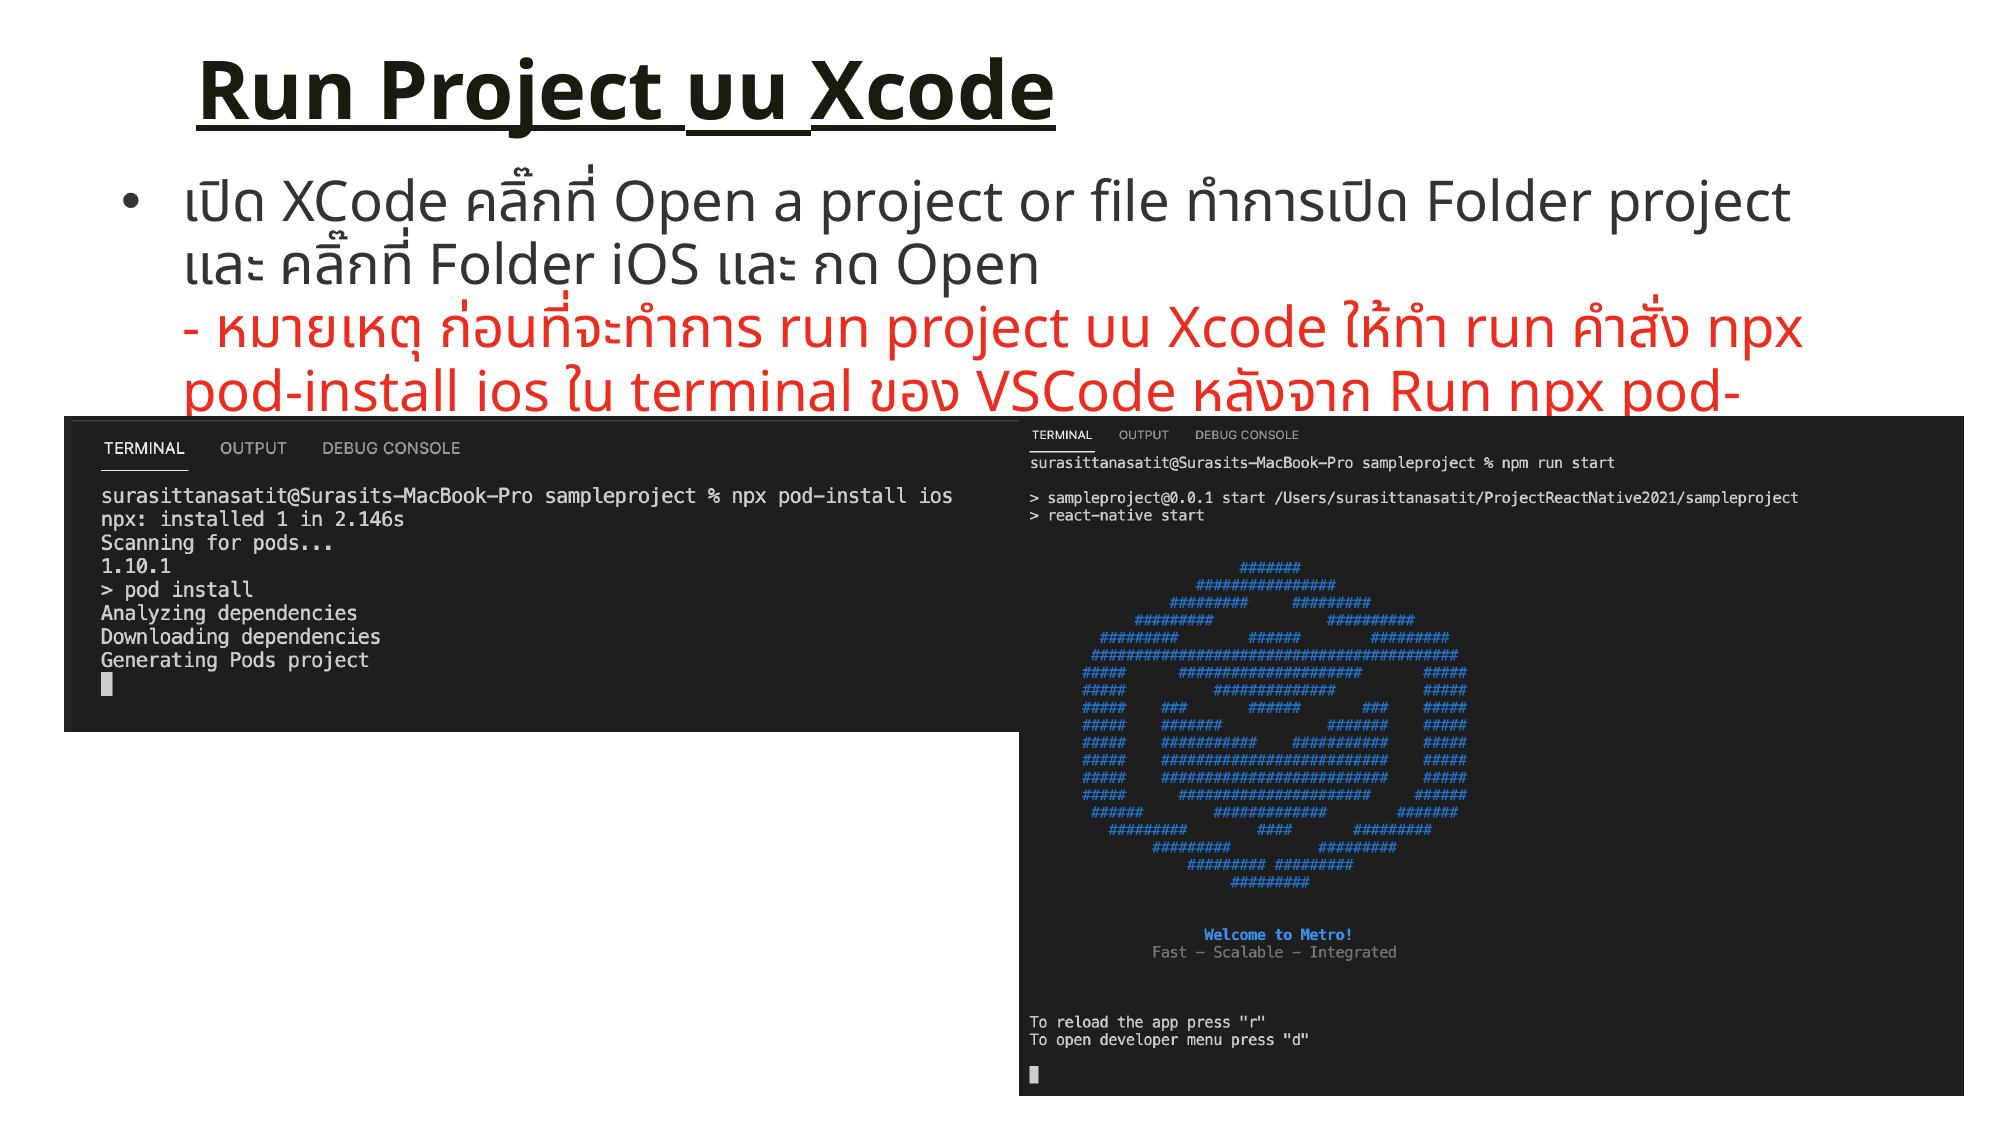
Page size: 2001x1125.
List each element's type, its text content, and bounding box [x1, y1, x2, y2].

title Run Project บน Xcode [188, 41, 1120, 147]
picture [63, 416, 1964, 1097]
list เปิด XCode คลิ๊กที่ Open a project or file ทำการเปิด Folder project และ คลิ๊กที่ Folder iOS และ กด Open - หมายเหตุ ก่อนที่จะทำการ run project บน Xcode ให้ทำ run คำสั่ง npx pod-install ios ใน terminal ของ VSCode หลังจาก Run npx pod-install ios คำสั่งเสร็จแล้ว ให้ทำการ พิมพ์ คำสั่ง npm run start ใน terminal และทำการเปิด Xcode เพื่อทำการ compile code พร้อมเปิด emulator [113, 162, 1887, 400]
